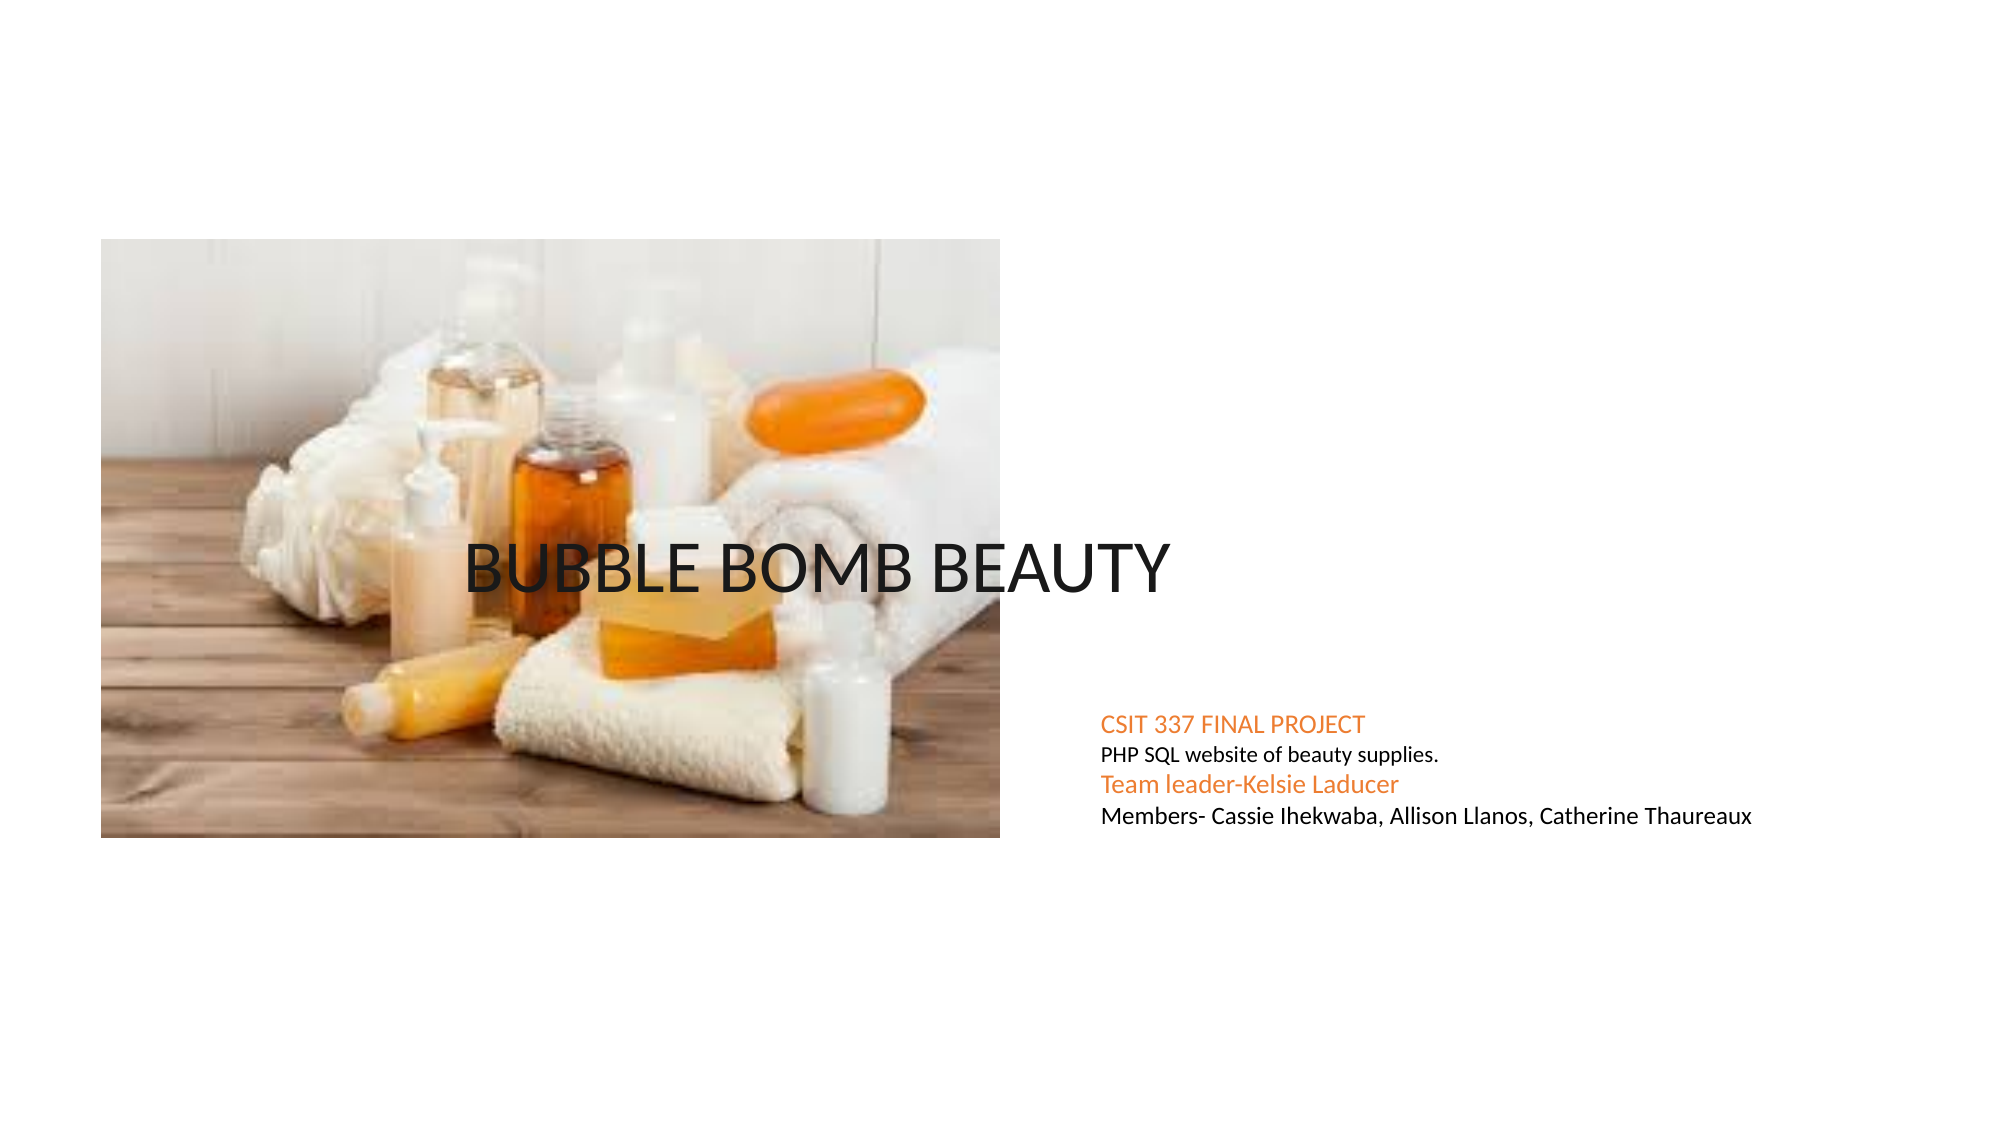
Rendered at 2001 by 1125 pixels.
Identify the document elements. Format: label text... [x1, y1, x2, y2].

text_box CSIT 337 FINAL PROJECT PHP SQL website of beauty supplies. Team leader-Kelsie Laducer Members- Cassie Ihekwaba, Allison Llanos, Catherine Thaureaux [1085, 699, 1776, 837]
picture [101, 239, 1000, 838]
text_box BUBBLE BOMB BEAUTY [1000, 510, 1187, 615]
